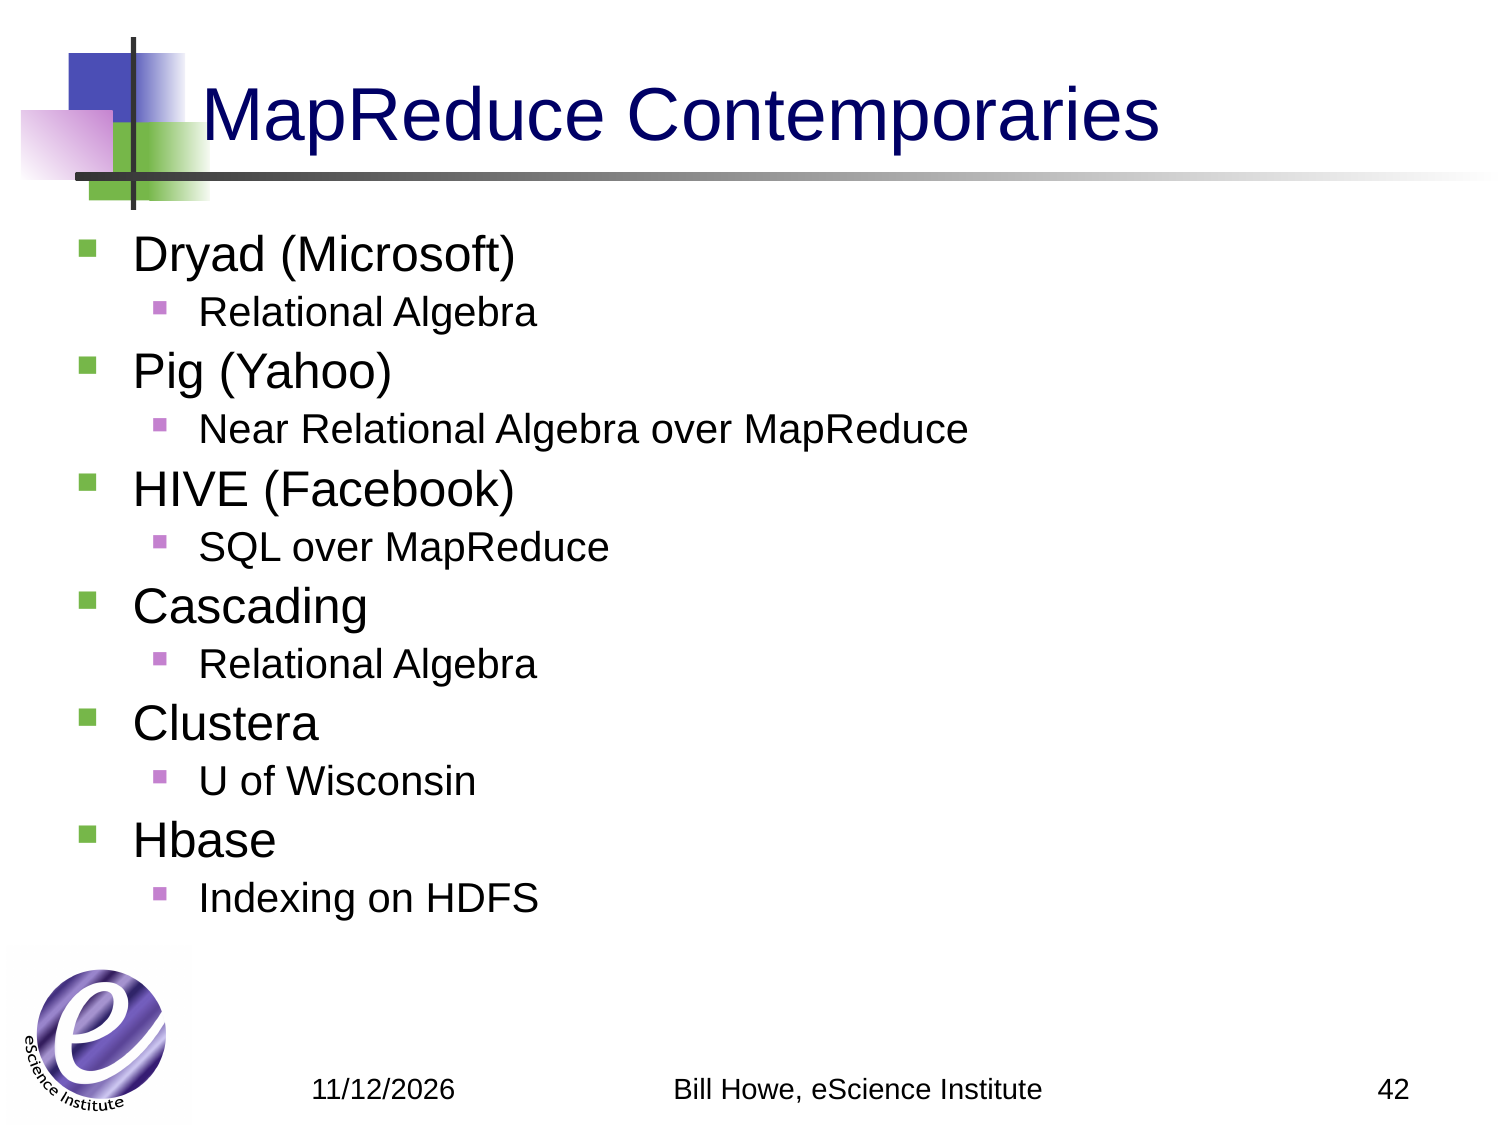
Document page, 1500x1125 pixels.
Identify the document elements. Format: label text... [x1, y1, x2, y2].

footer Bill Howe, eScience Institute [620, 1037, 1096, 1113]
list Dryad (Microsoft) Relational Algebra Pig (Yahoo) Near Relational Algebra over MapReduce HIVE (Facebook) SQL over MapReduce Cascading Relational Algebra Clustera U of Wisconsin Hbase Indexing on HDFS [61, 220, 1447, 1002]
slide_number 42 [1112, 1037, 1425, 1113]
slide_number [296, 1038, 609, 1113]
title MapReduce Contemporaries [186, 52, 1466, 163]
picture [6, 945, 192, 1125]
